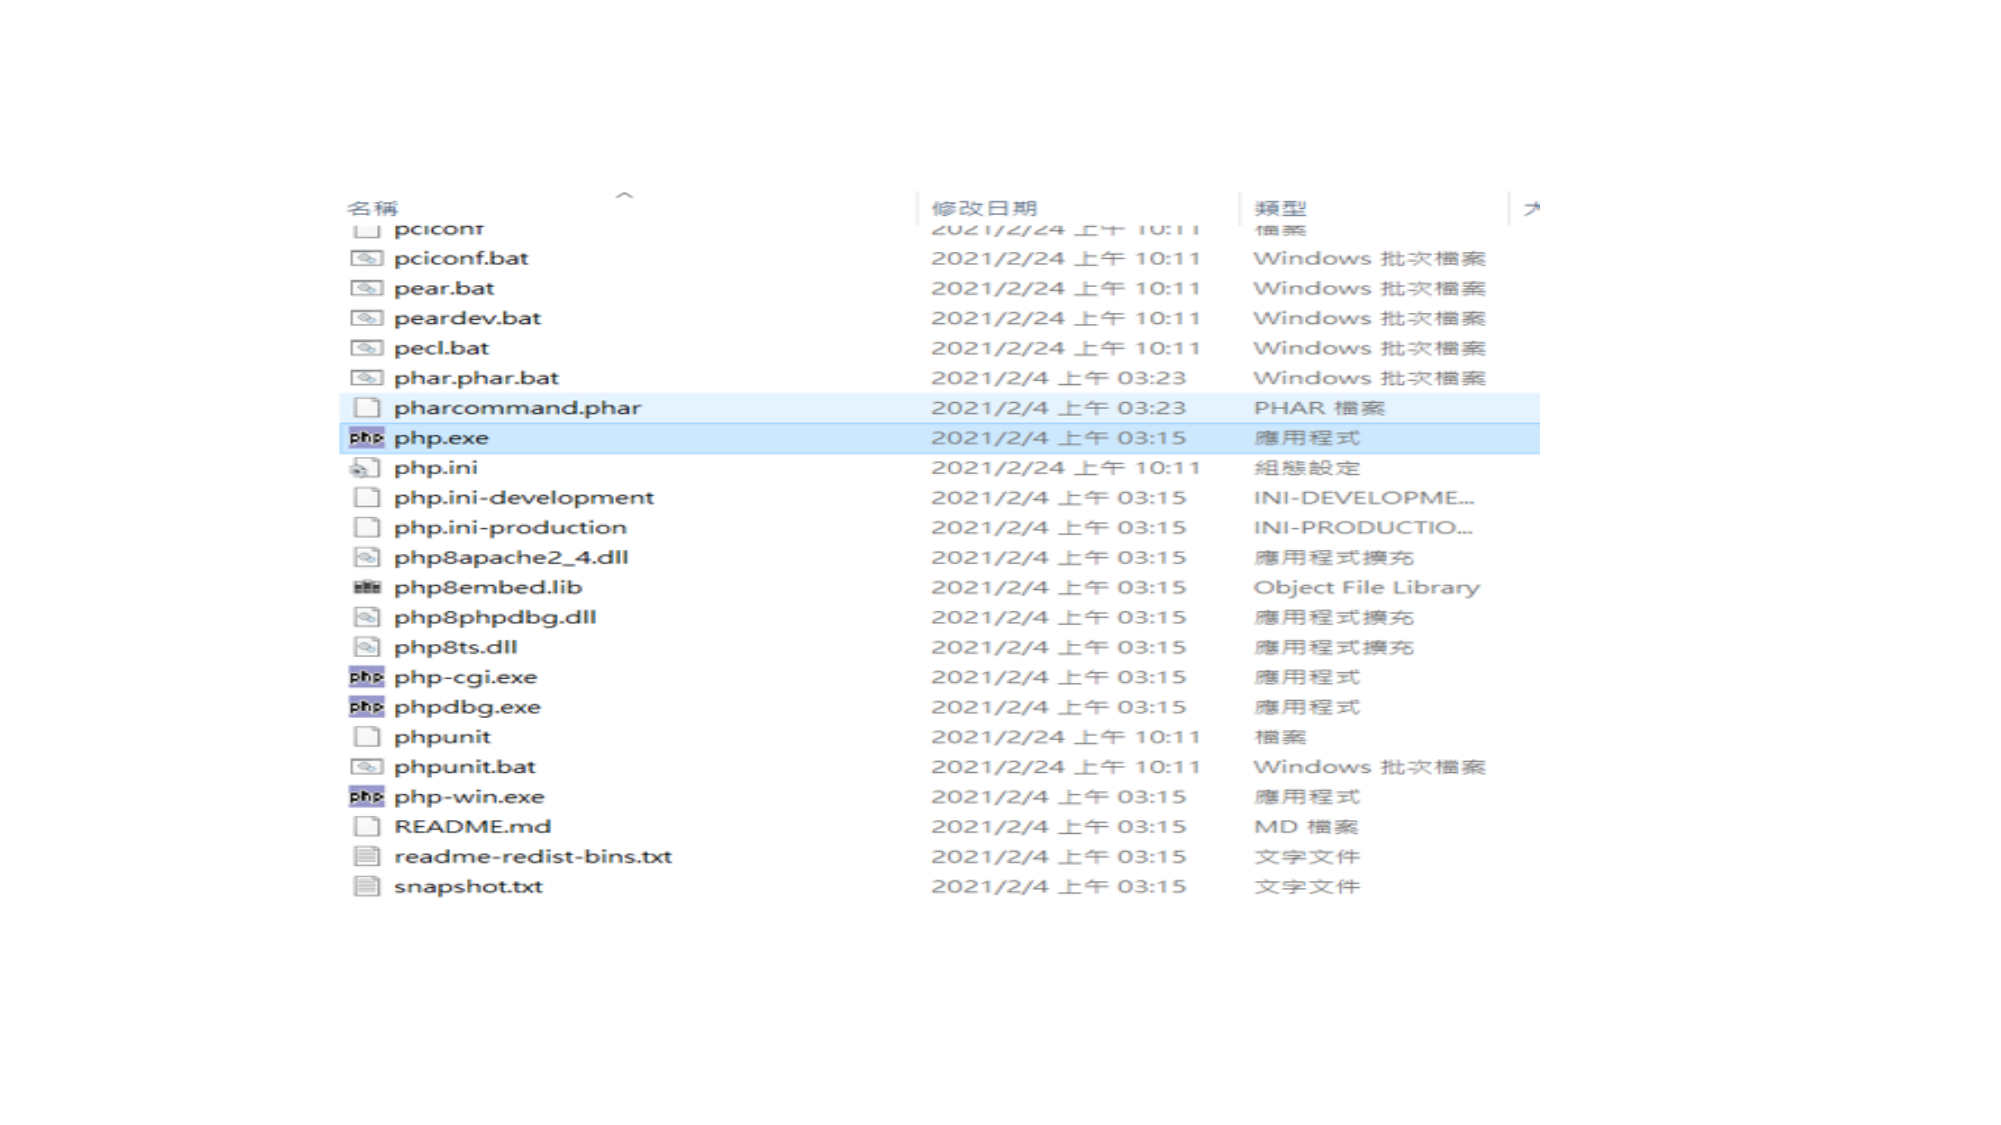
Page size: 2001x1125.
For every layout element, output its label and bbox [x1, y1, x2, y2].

list [322, 190, 1540, 905]
